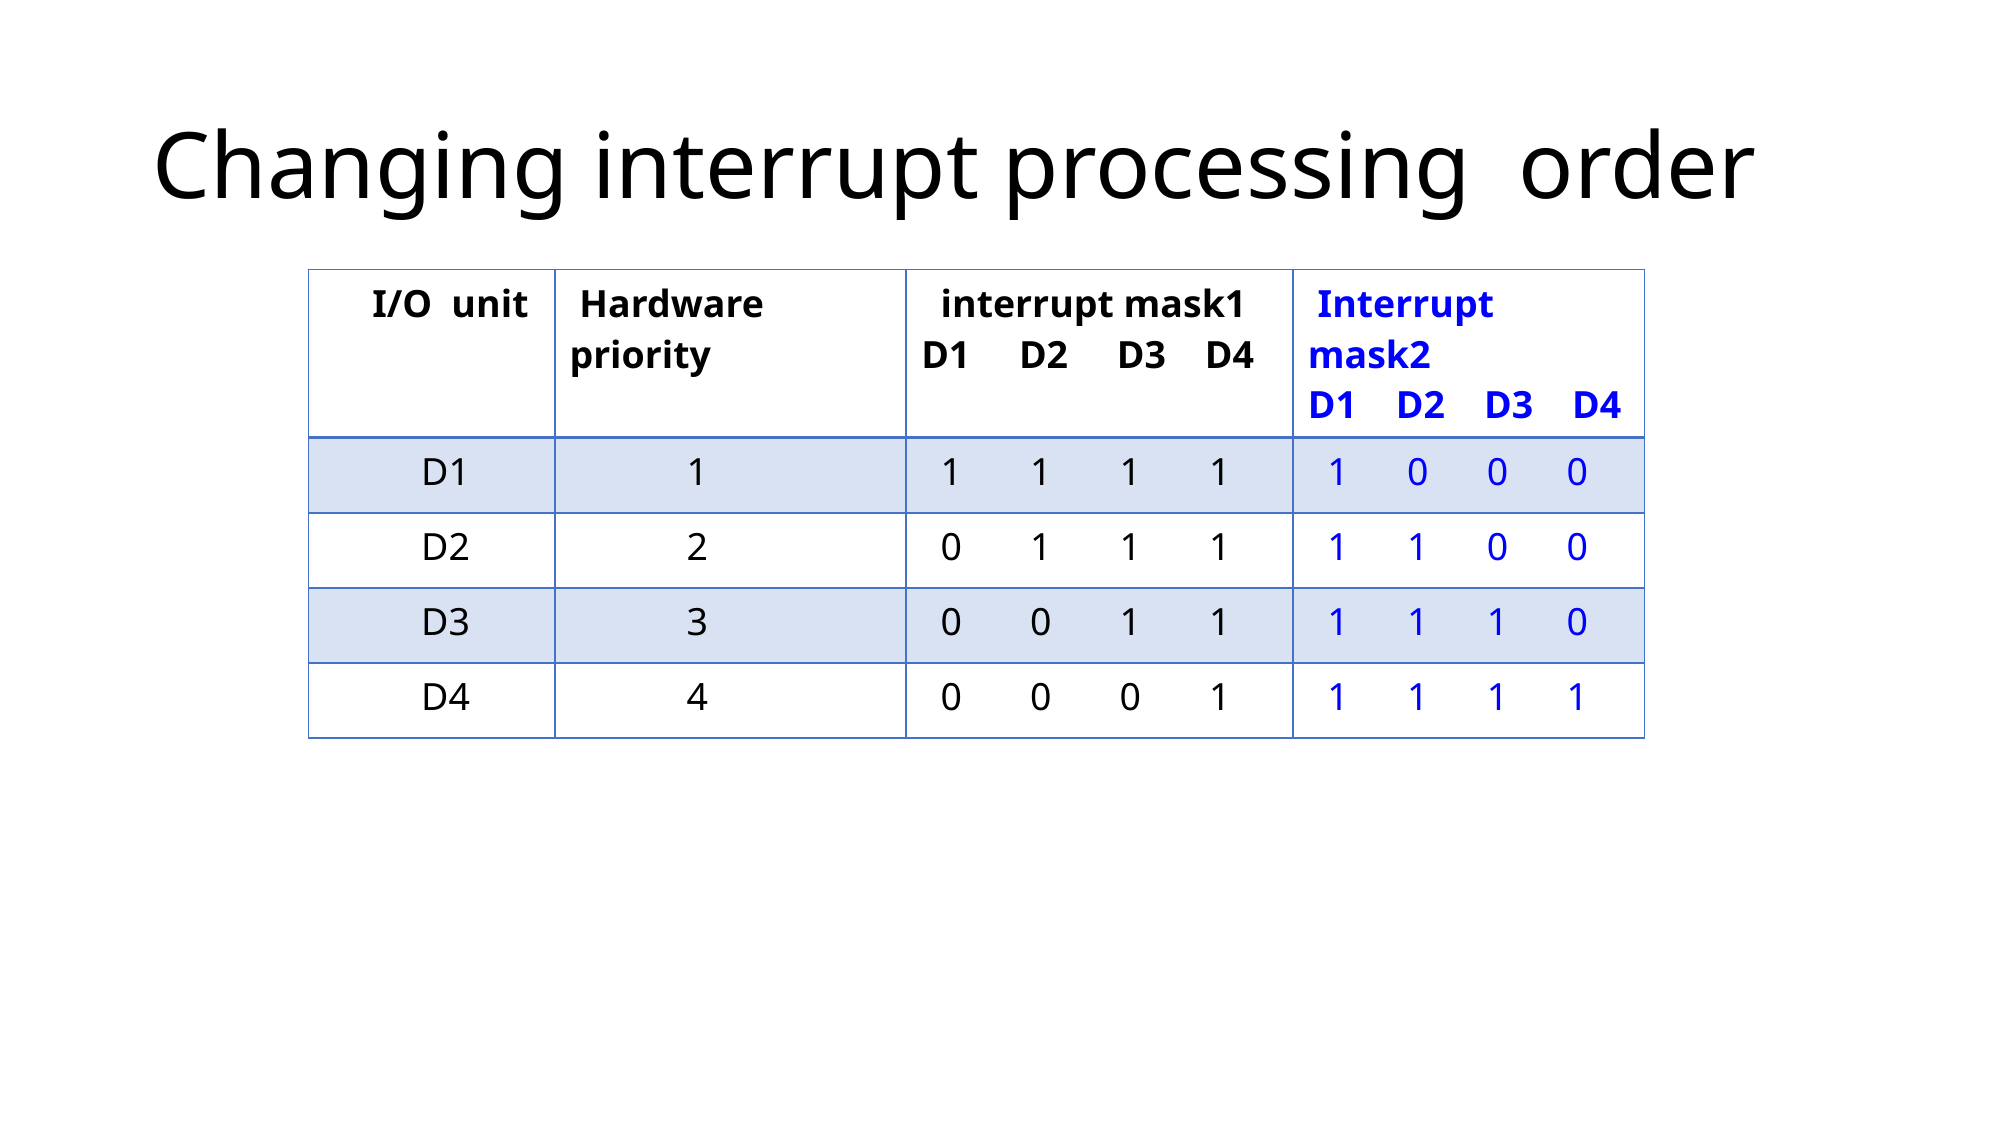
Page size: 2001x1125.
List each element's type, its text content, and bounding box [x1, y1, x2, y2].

table_header Interrupt mask2 D1 D2 D3 D4 [1294, 270, 1644, 436]
table_cell 0 0 0 1 [907, 664, 1292, 737]
table_cell 1 [556, 439, 905, 512]
table_cell 1 1 0 0 [1294, 514, 1644, 587]
table_header interrupt mask1 D1 D2 D3 D4 [907, 270, 1292, 436]
table_cell D3 [309, 589, 554, 662]
table_header I/O unit [309, 270, 554, 436]
table_cell D1 [309, 439, 554, 512]
title Changing interrupt processing order [137, 59, 1863, 278]
table_header Hardware priority [556, 270, 905, 436]
table_cell 2 [556, 514, 905, 587]
table_cell 1 1 1 1 [1294, 664, 1644, 737]
table_cell 0 1 1 1 [907, 514, 1292, 587]
table_cell D2 [309, 514, 554, 587]
table_cell 1 0 0 0 [1294, 439, 1644, 512]
table_cell 1 1 1 1 [907, 439, 1292, 512]
table_cell 0 0 1 1 [907, 589, 1292, 662]
table_cell 3 [556, 589, 905, 662]
table_cell D4 [309, 664, 554, 737]
table_cell 4 [556, 664, 905, 737]
table_cell 1 1 1 0 [1294, 589, 1644, 662]
